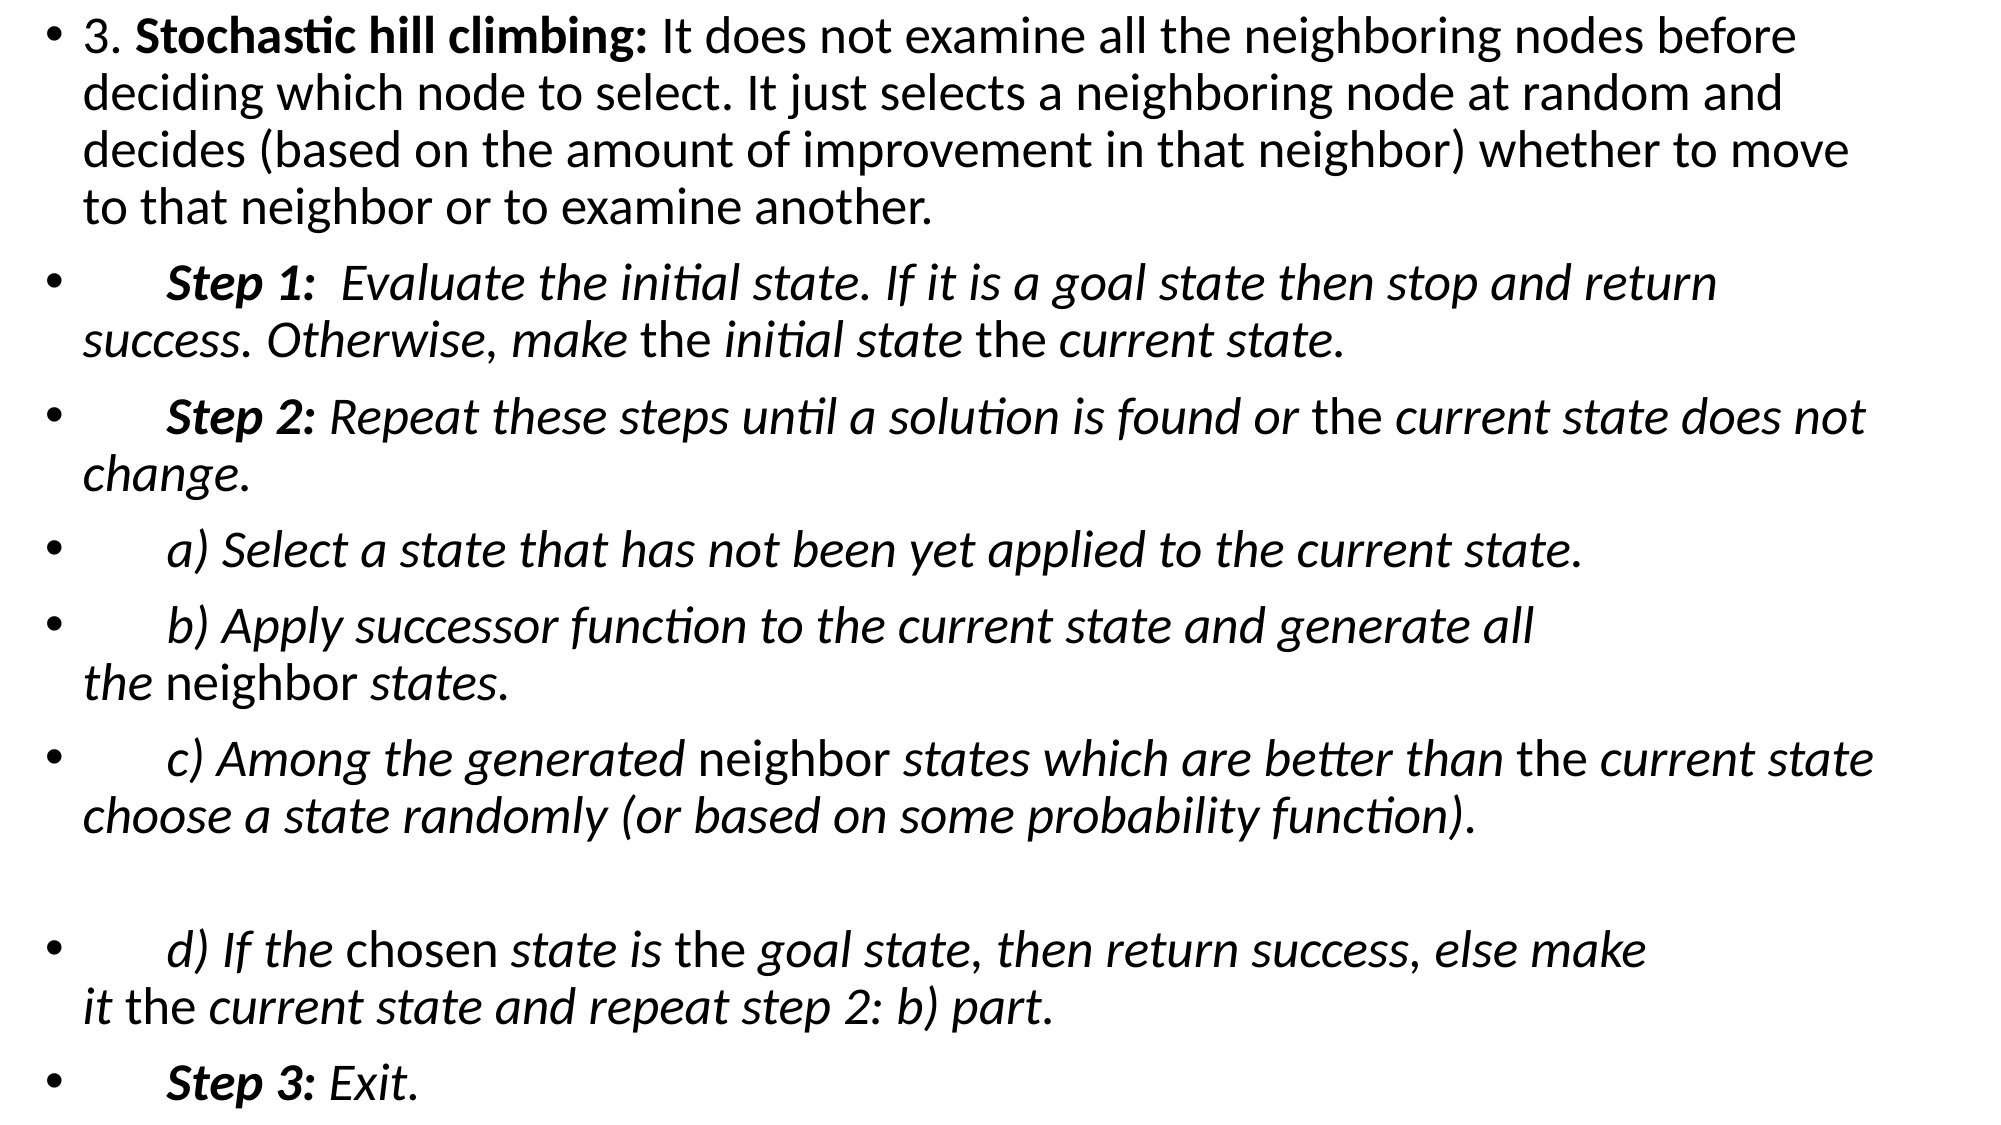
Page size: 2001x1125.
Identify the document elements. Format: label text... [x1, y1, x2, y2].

list 3. Stochastic hill climbing: It does not examine all the neighboring nodes before deciding which node to select. It just selects a neighboring node at random and decides (based on the amount of improvement in that neighbor) whether to move to that neighbor or to examine another. Step 1: Evaluate the initial state. If it is a goal state then stop and return success. Otherwise, make the initial state the current state. Step 2: Repeat these steps until a solution is found or the current state does not change. a) Select a state that has not been yet applied to the current state. b) Apply successor function to the current state and generate all the neighbor states. c) Among the generated neighbor states which are better than the current state choose a state randomly (or based on some probability function). d) If the chosen state is the goal state, then return success, else make it the current state and repeat step 2: b) part. Step 3: Exit. [30, 0, 1916, 1125]
